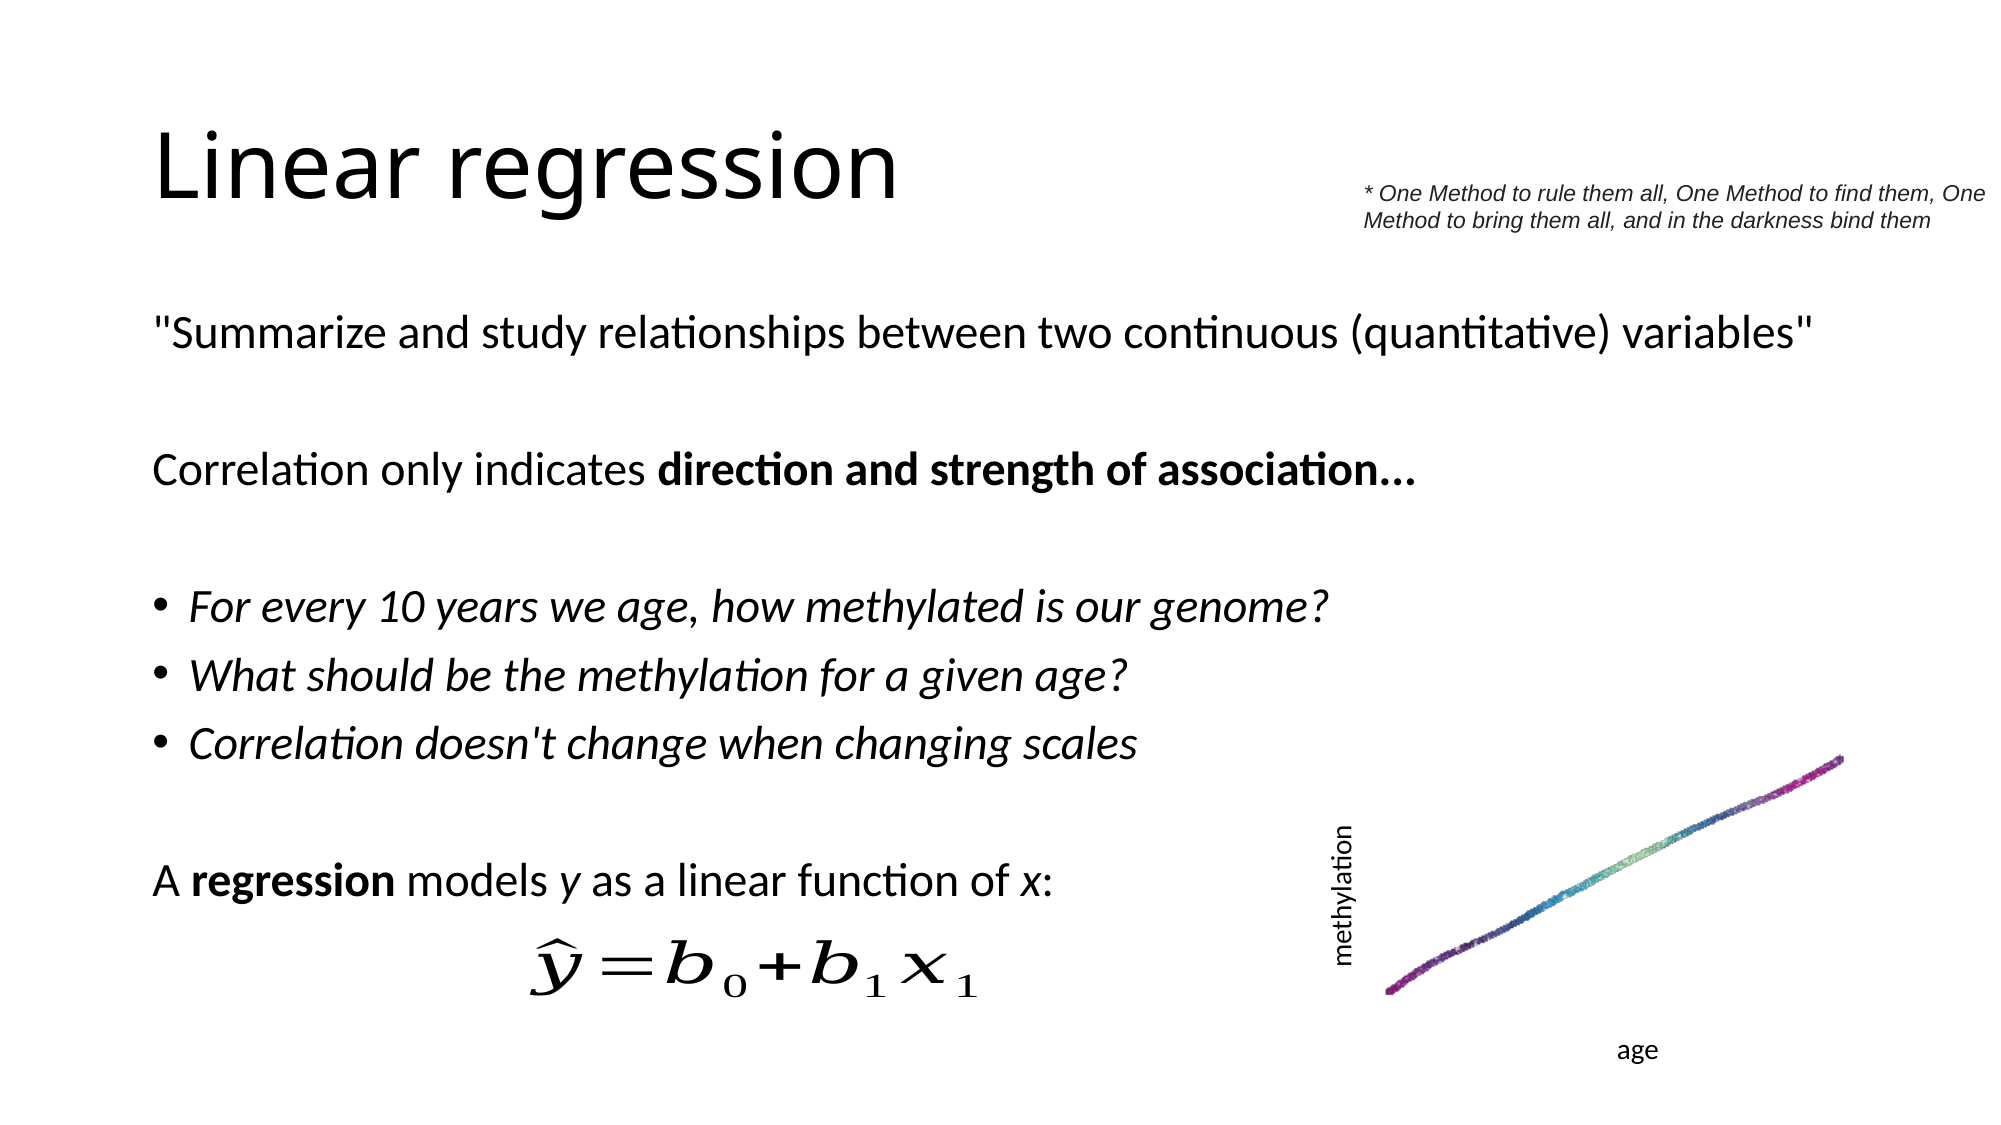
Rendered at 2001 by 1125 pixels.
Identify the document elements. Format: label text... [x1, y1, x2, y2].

text_box * One Method to rule them all, One Method to find them, One Method to bring them all, and in the darkness bind them [1348, 170, 2000, 241]
title Linear regression [137, 59, 1863, 278]
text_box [1314, 711, 1909, 1074]
list "Summarize and study relationships between two continuous (quantitative) variables" Correlation only indicates direction and strength of association... For every 10 years we age, how methylated is our genome? What should be the methylation for a given age? Correlation doesn't change when changing scales A regression models y as a linear function of x: [137, 299, 1863, 926]
